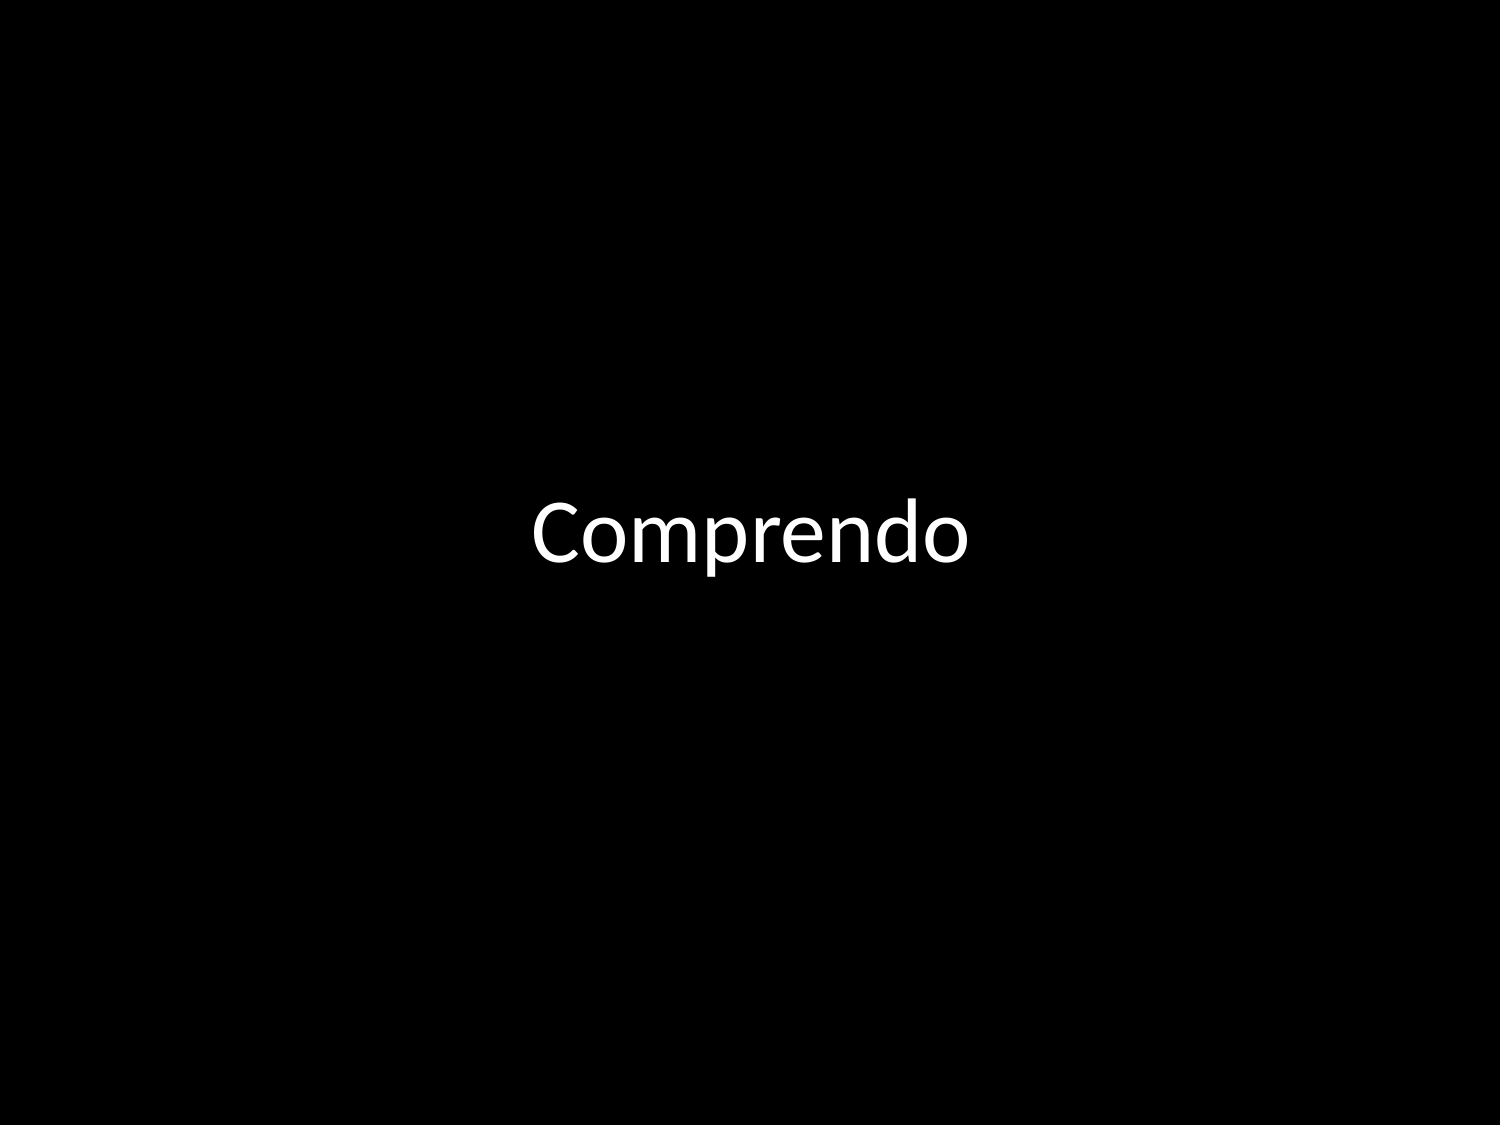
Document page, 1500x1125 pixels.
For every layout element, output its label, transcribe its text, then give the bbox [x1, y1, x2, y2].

title Comprendo [76, 432, 1427, 621]
